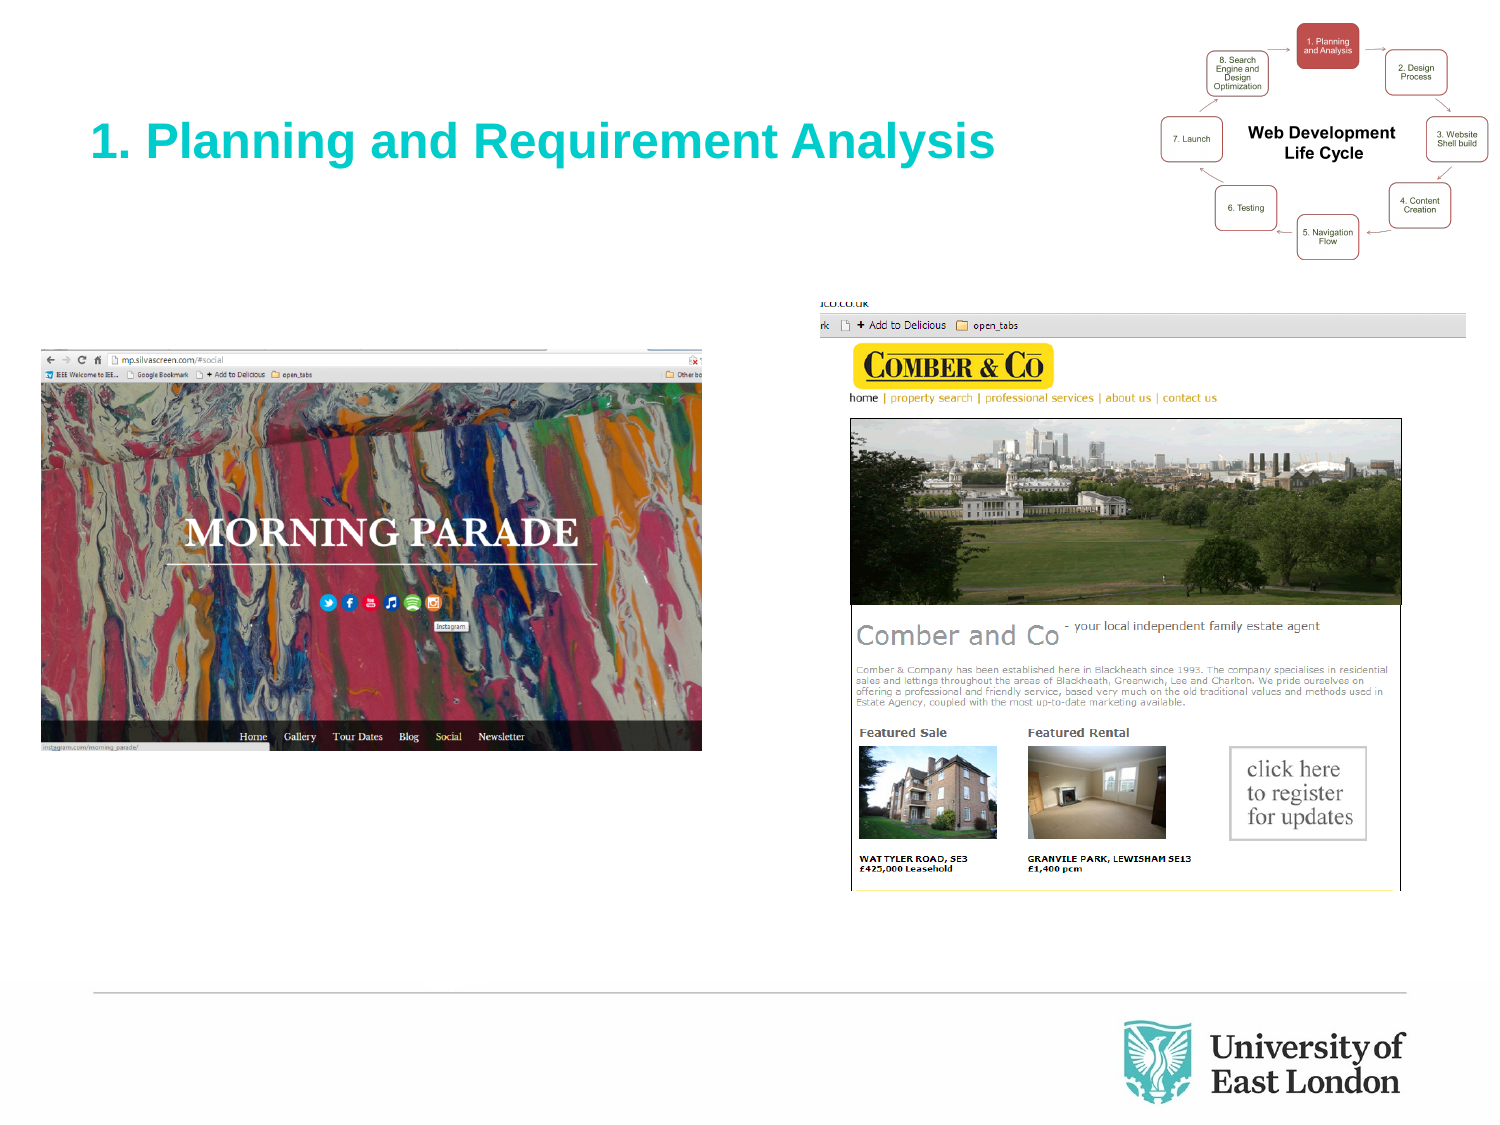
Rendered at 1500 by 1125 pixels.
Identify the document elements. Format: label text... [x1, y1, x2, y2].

picture [0, 980, 1500, 1125]
picture [820, 302, 1466, 891]
picture [1147, 23, 1500, 260]
picture [41, 349, 702, 751]
title 1. Planning and Requirement Analysis [75, 45, 1142, 233]
